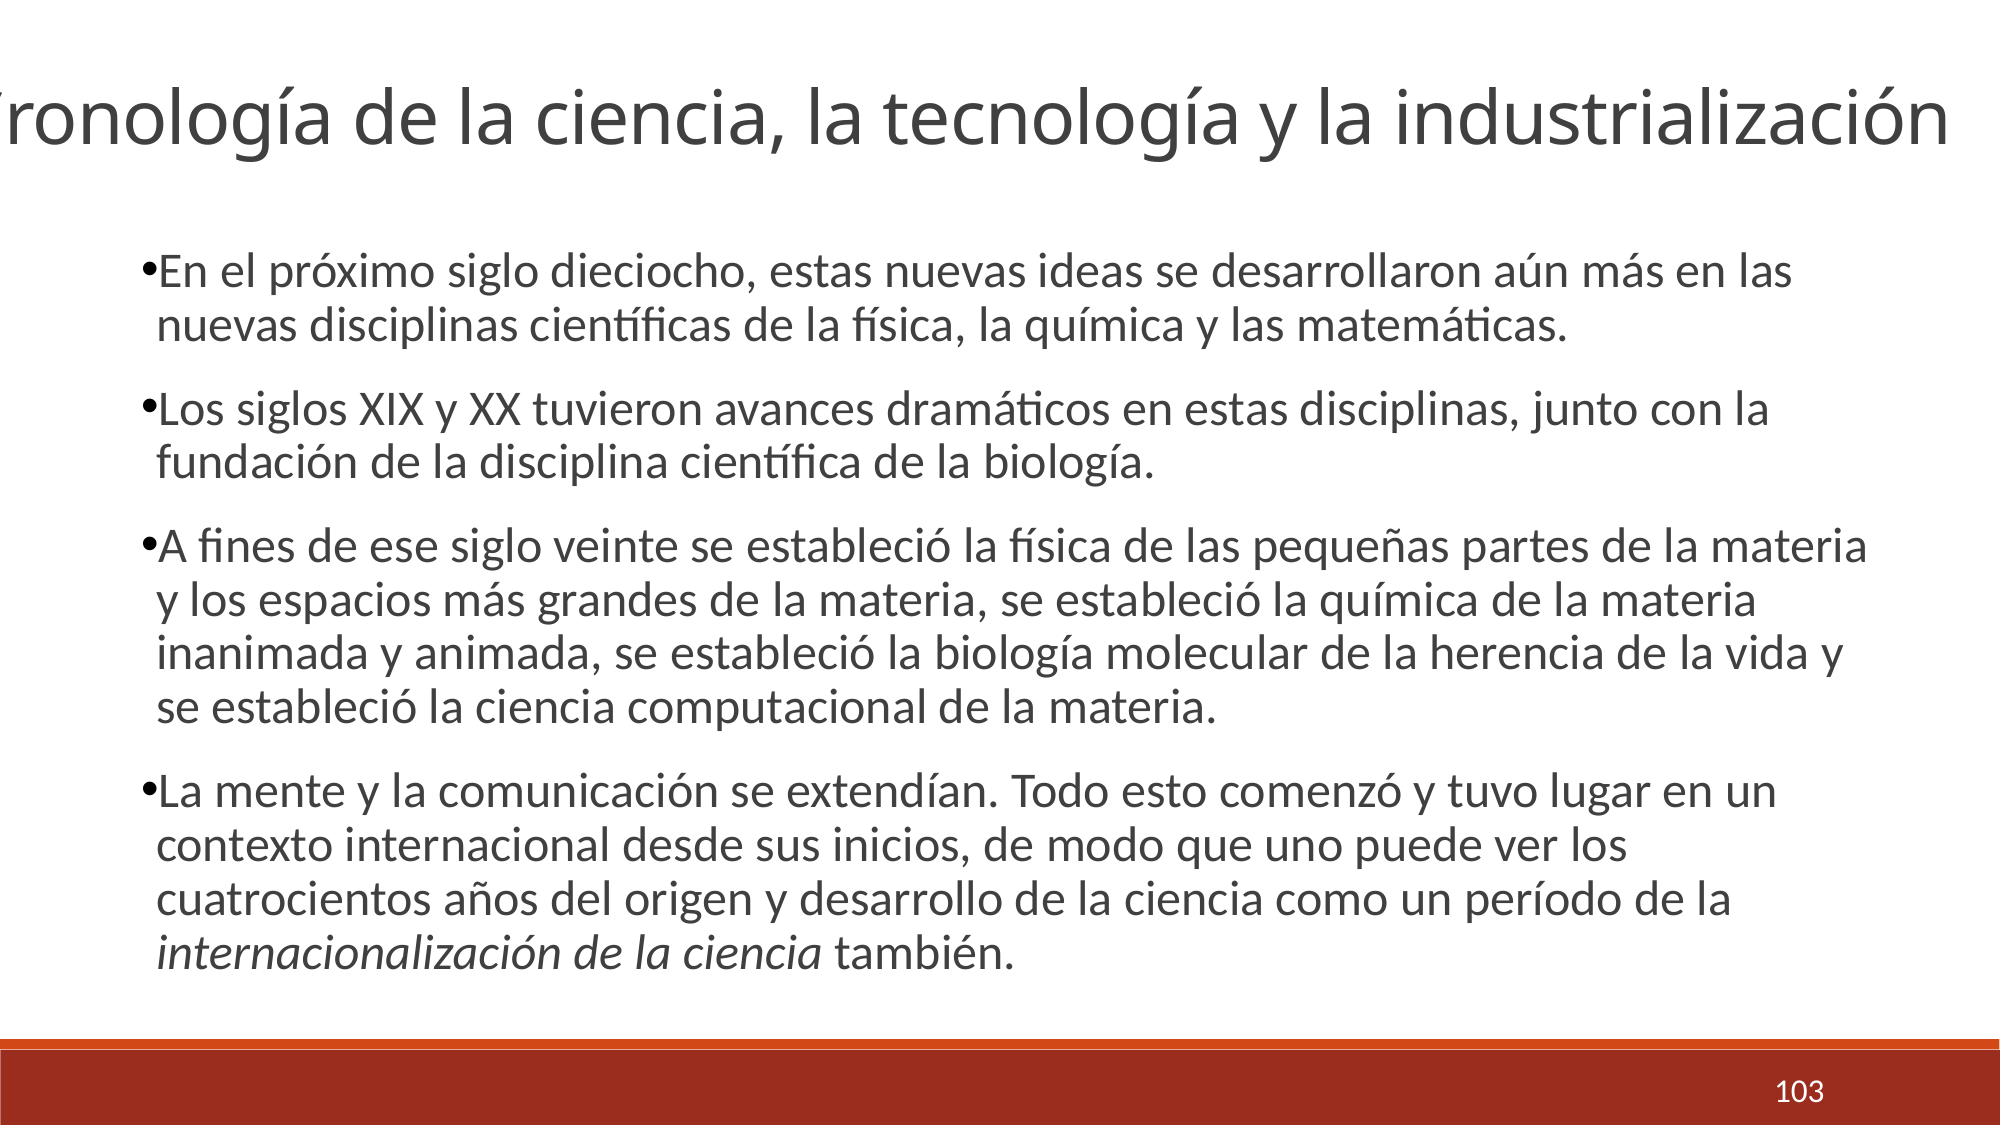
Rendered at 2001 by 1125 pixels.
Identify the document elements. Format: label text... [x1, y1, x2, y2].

slide_number 103 [1624, 1059, 1840, 1120]
text_box Cronología de la ciencia, la tecnología y la industrialización [0, 62, 1968, 168]
text_box En el próximo siglo dieciocho, estas nuevas ideas se desarrollaron aún más en las nuevas disciplinas científicas de la física, la química y las matemáticas. Los siglos XIX y XX tuvieron avances dramáticos en estas disciplinas, junto con la fundación de la disciplina científica de la biología. A fines de ese siglo veinte se estableció la física de las pequeñas partes de la materia y los espacios más grandes de la materia, se estableció la química de la materia inanimada y animada, se estableció la biología molecular de la herencia de la vida y se estableció la ciencia computacional de la materia. La mente y la comunicación se extendían. Todo esto comenzó y tuvo lugar en un contexto internacional desde sus inicios, de modo que uno puede ver los cuatrocientos años del origen y desarrollo de la ciencia como un período de la internacionalización de la ciencia también. [126, 237, 1907, 1004]
